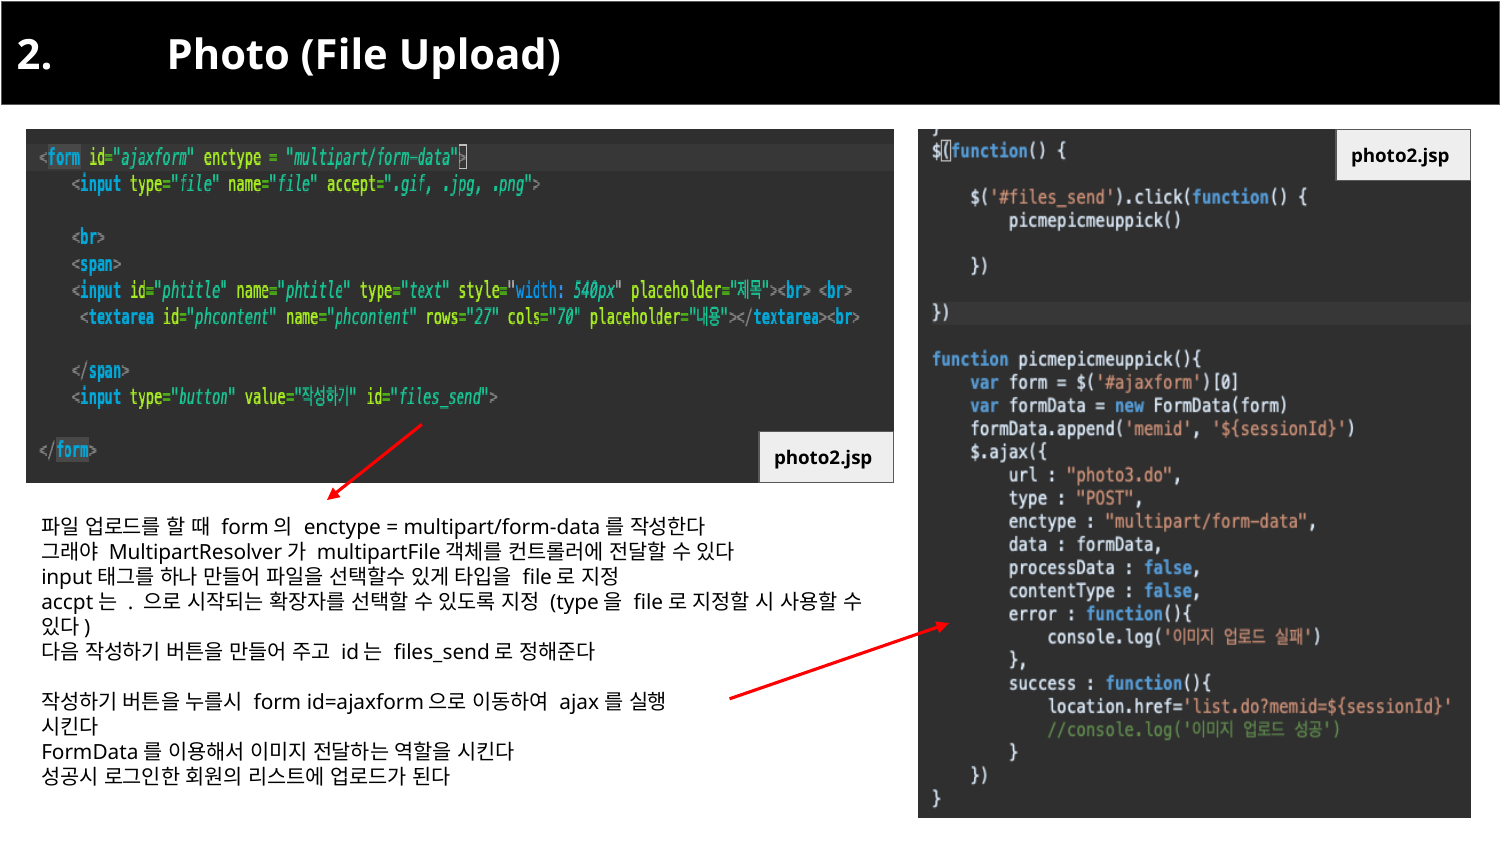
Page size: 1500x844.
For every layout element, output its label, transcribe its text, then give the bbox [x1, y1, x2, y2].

picture [918, 129, 1471, 819]
picture [26, 129, 894, 483]
text_box 2. Photo (File Upload) [1, 1, 1500, 105]
text_box 작성하기 버튼을 누를시 form id=ajaxform으로 이동하여 ajax를 실행 시킨다 FormData를 이용해서 이미지 전달하는 역할을 시킨다 성공시 로그인한 회원의 리스트에 업로드가 된다 [26, 673, 740, 804]
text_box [326, 424, 423, 501]
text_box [729, 622, 950, 700]
text_box 파일 업로드를 할 때 form의 enctype = multipart/form-data를 작성한다 그래야 MultipartResolver가 multipartFile객체를 컨트롤러에 전달할 수 있다 input태그를 하나 만들어 파일을 선택할수 있게 타입을 file로 지정 accpt는 . 으로 시작되는 확장자를 선택할 수 있도록 지정 (type을 file로 지정할 시 사용할 수 있다) 다음 작성하기 버튼을 만들어 주고 id는 files_send로 정해준다 [26, 498, 894, 673]
